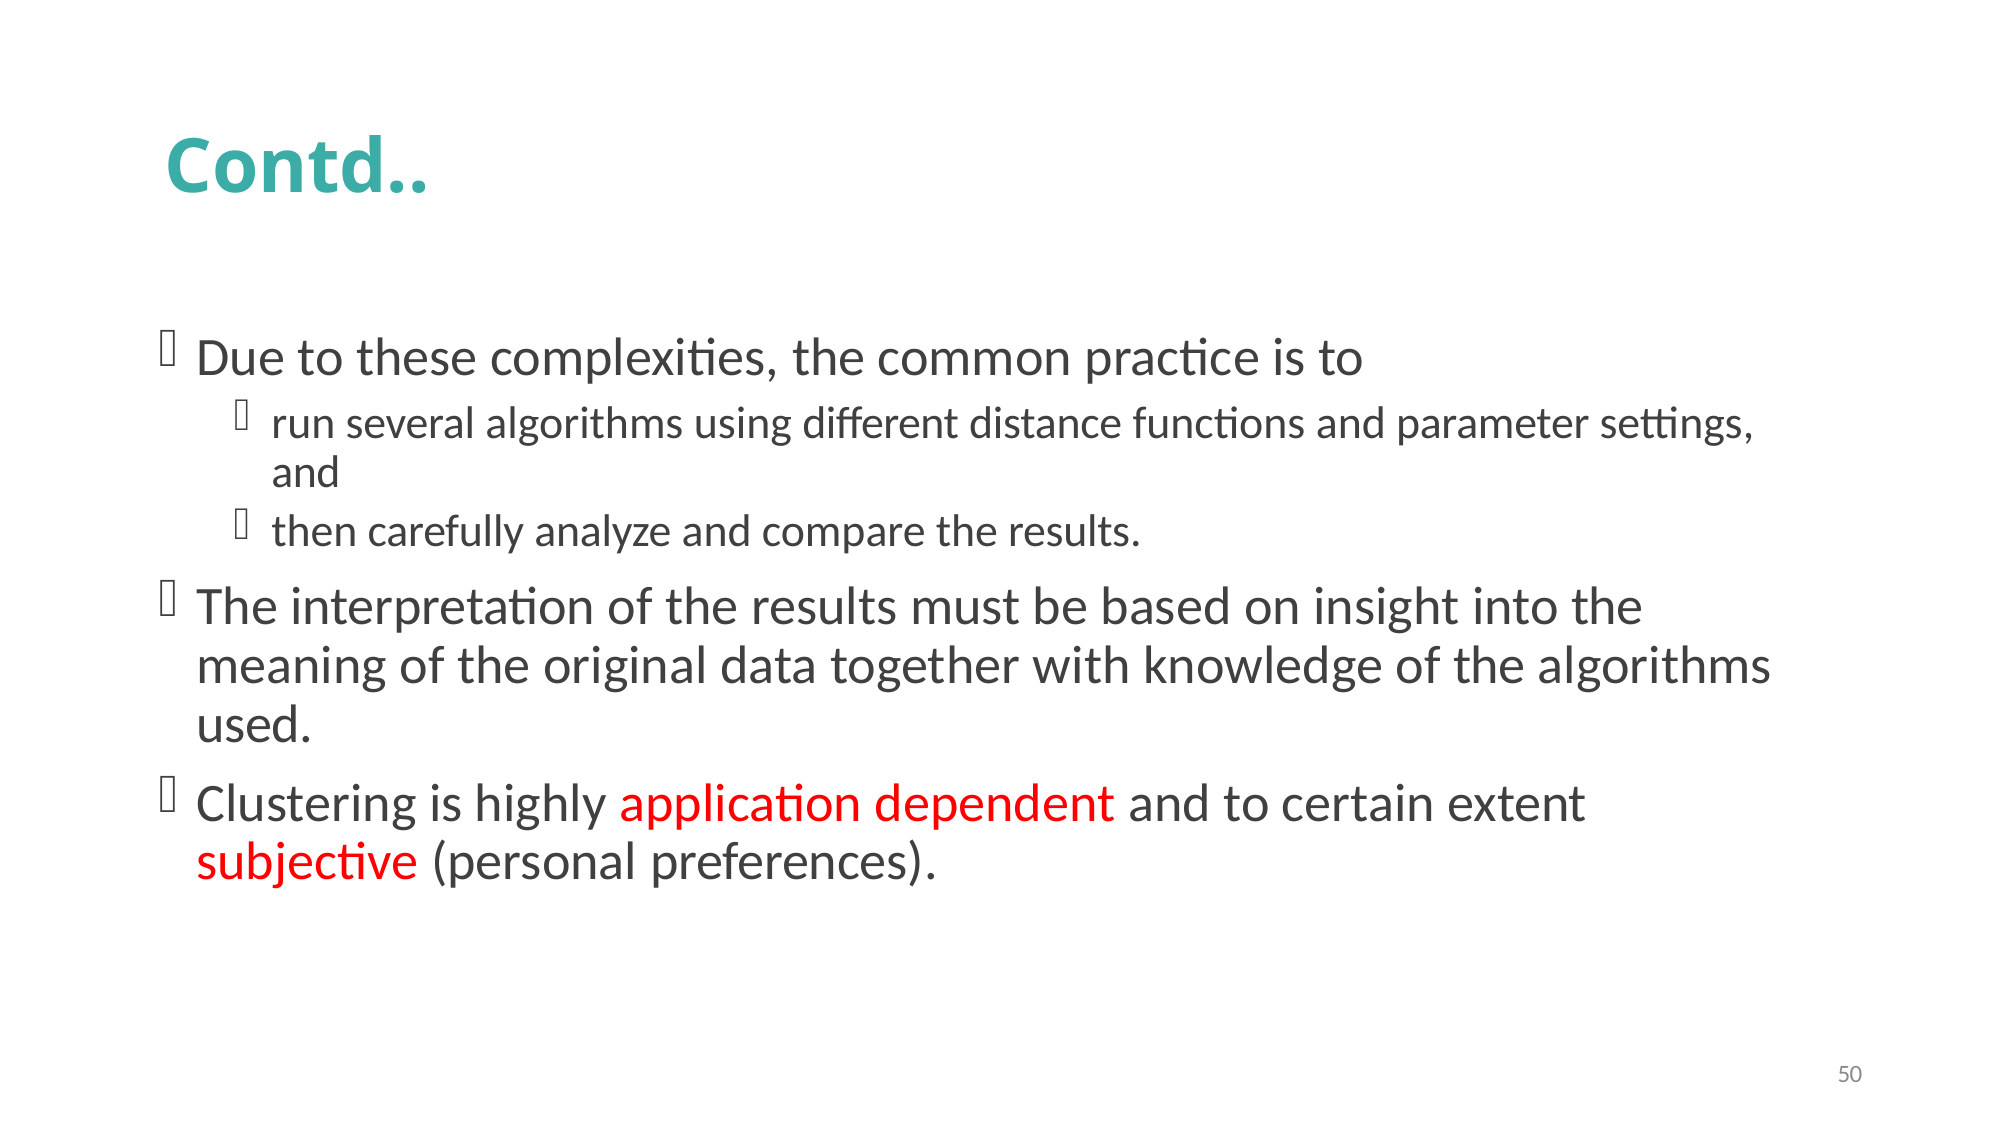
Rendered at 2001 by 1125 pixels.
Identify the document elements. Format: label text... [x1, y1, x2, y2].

slide_number 50 [1412, 746, 1863, 1125]
title Contd.. [162, 66, 488, 257]
text_box Due to these complexities, the common practice is to run several algorithms using different distance functions and parameter settings, and then carefully analyze and compare the results. The interpretation of the results must be based on insight into the meaning of the original data together with knowledge of the algorithms used. Clustering is highly application dependent and to certain extent subjective (personal preferences). [156, 312, 1813, 891]
